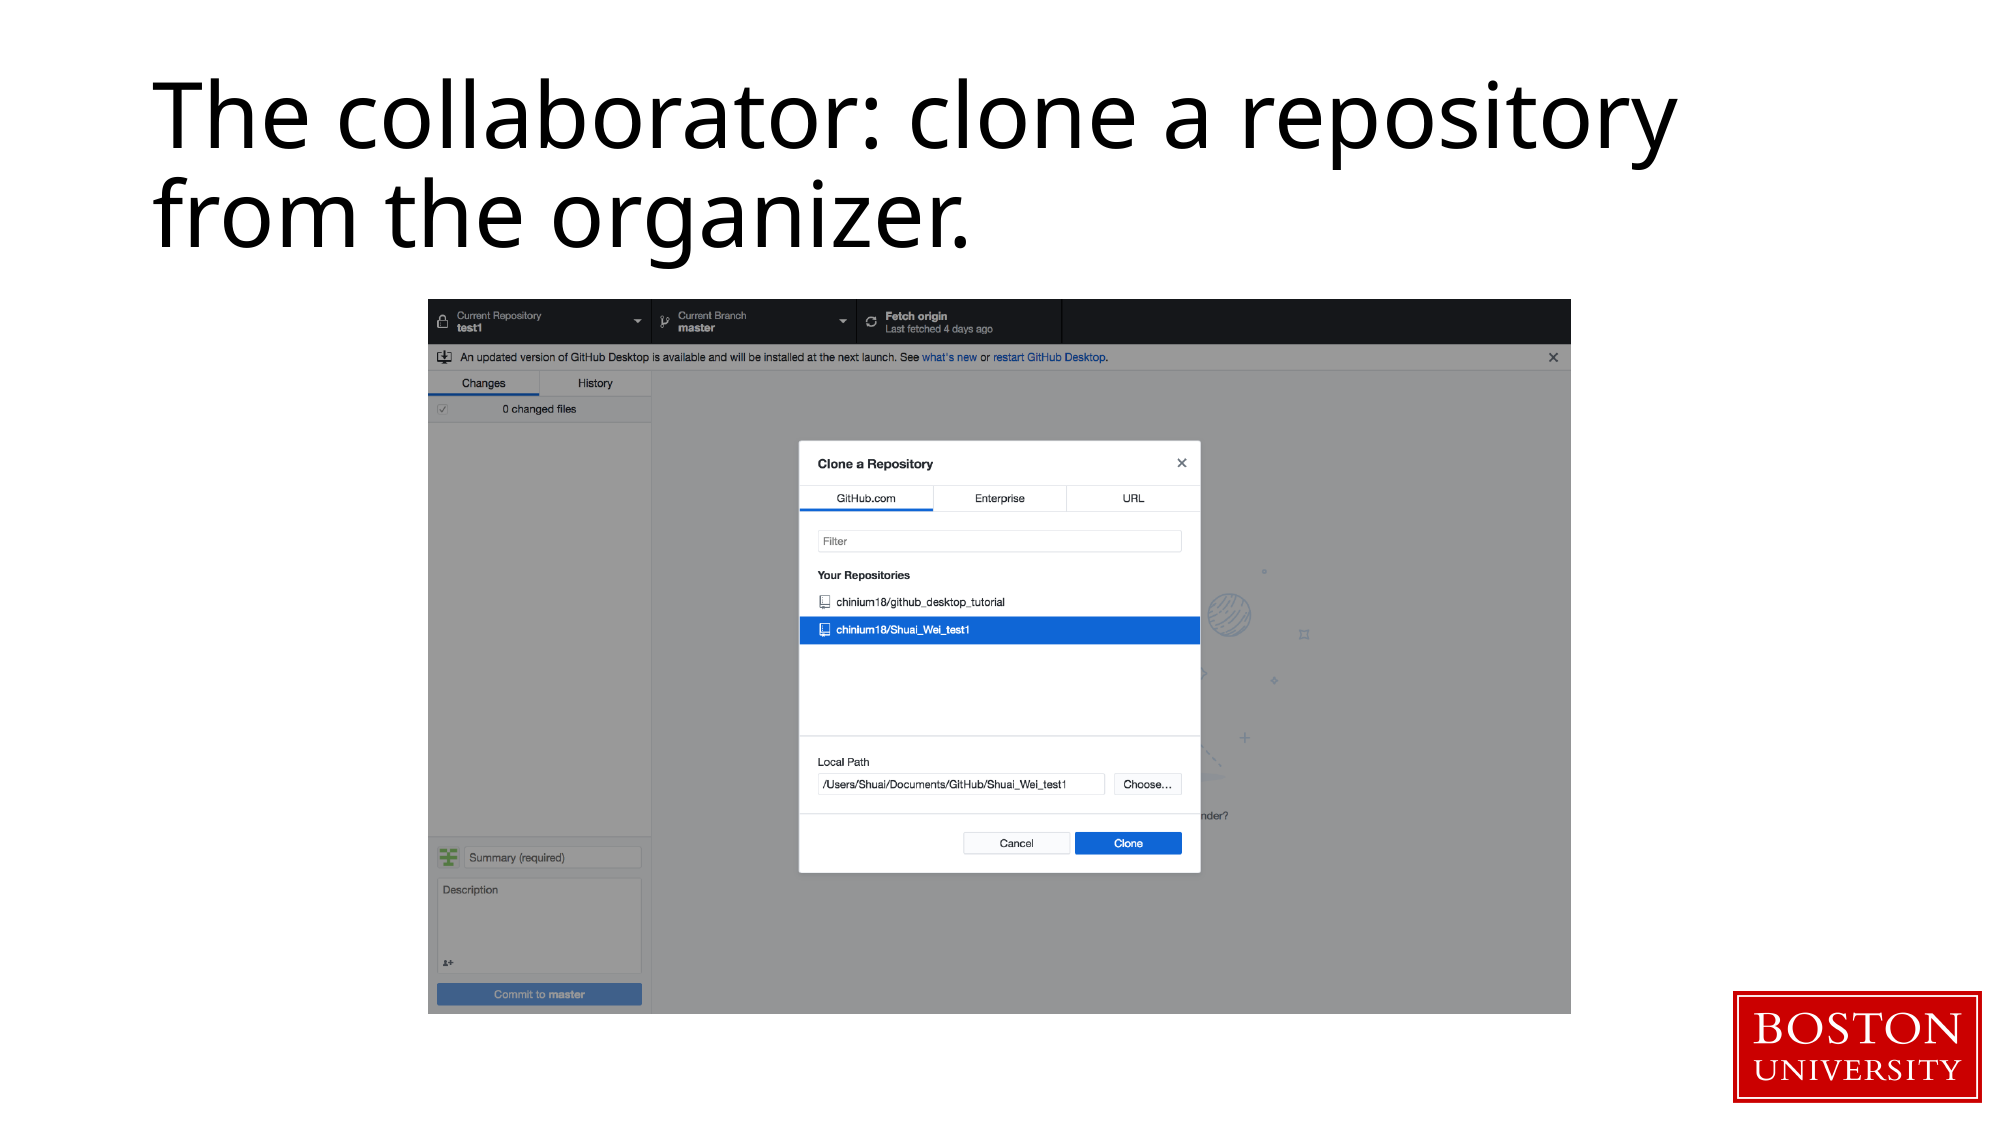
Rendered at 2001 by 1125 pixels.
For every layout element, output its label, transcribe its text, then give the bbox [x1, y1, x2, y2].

title The collaborator: clone a repository from the organizer. [137, 59, 1863, 278]
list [137, 299, 1863, 1014]
picture [1733, 991, 1982, 1103]
